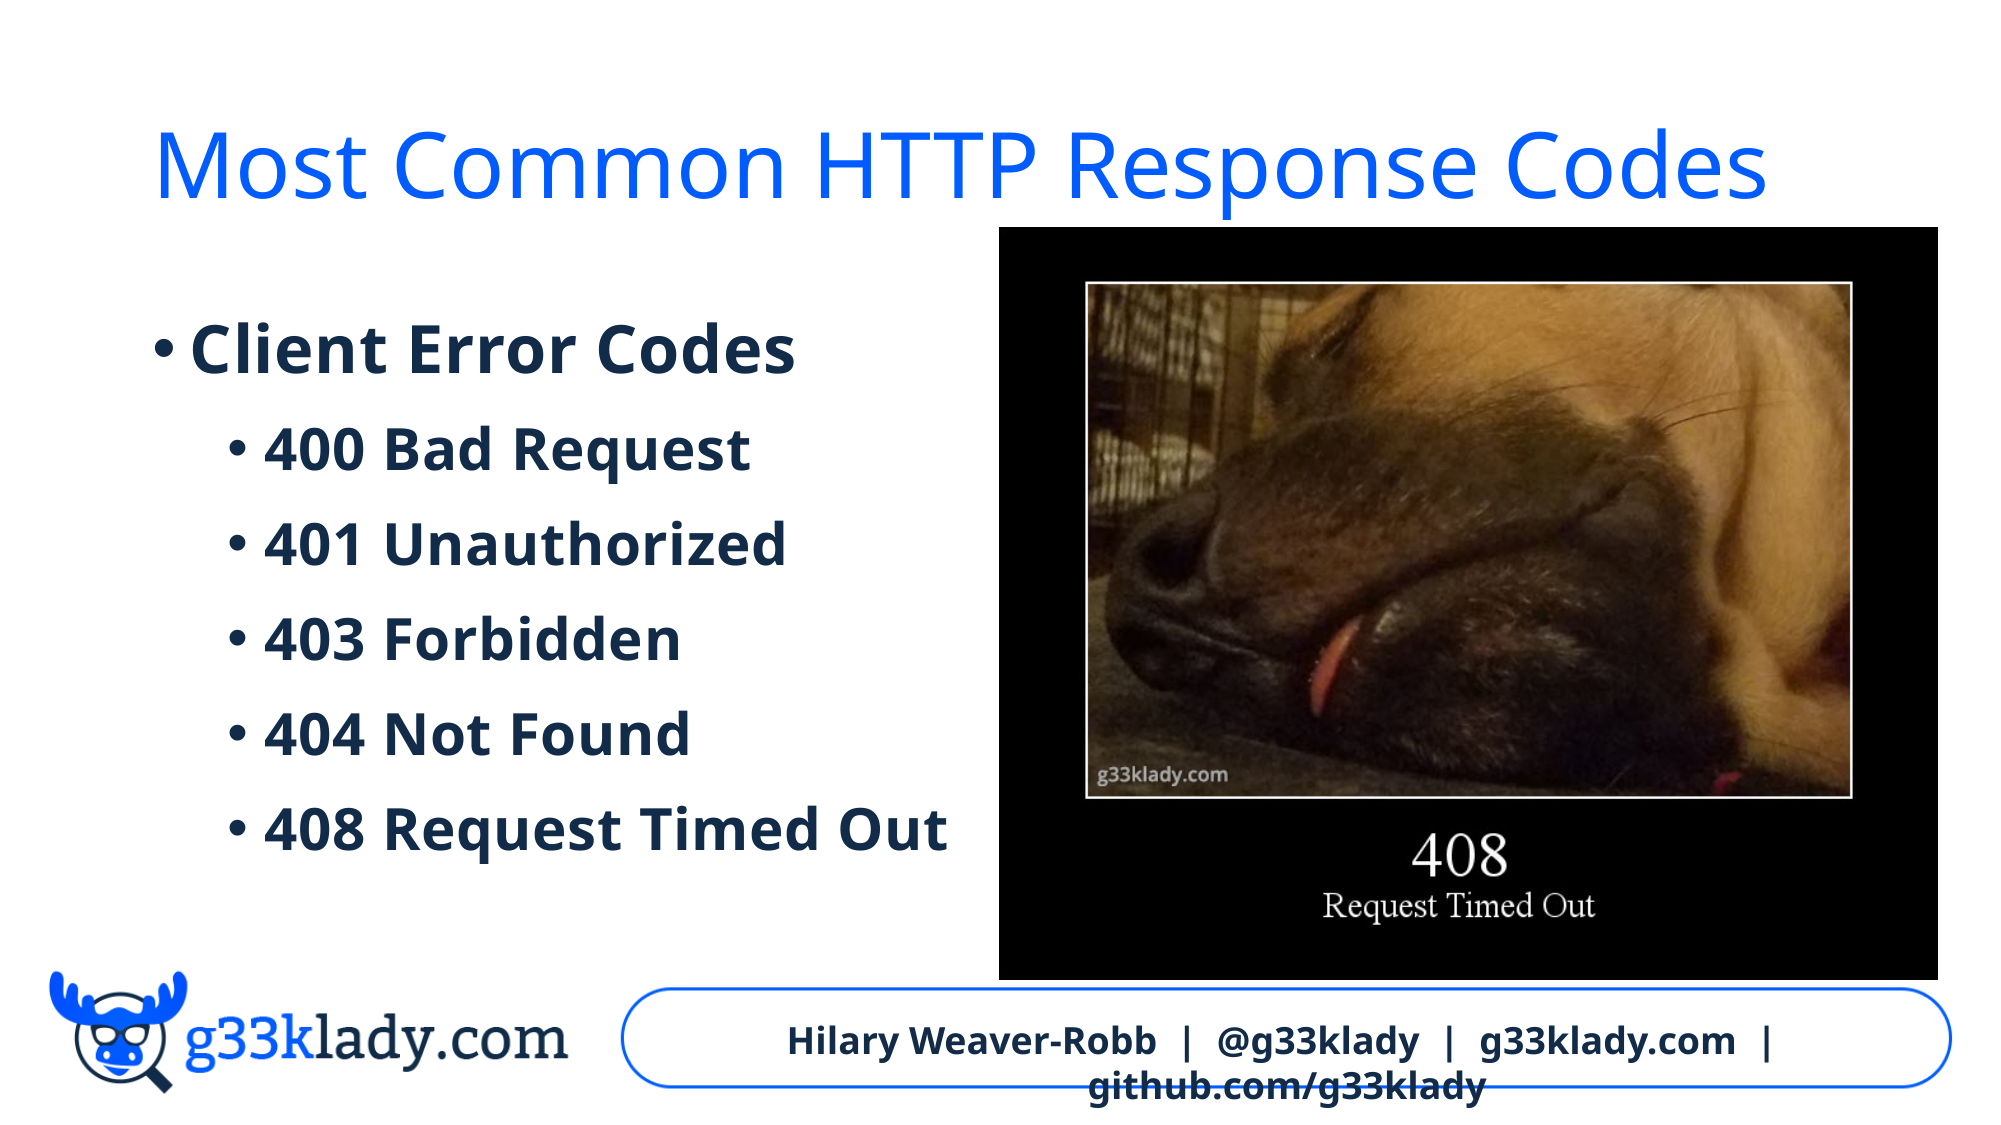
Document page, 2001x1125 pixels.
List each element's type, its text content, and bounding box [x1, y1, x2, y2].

title Most Common HTTP Response Codes [137, 59, 1863, 278]
footer Hilary Weaver-Robb | @g33klady | g33klady.com | github.com/g33klady [611, 1009, 1964, 1070]
picture [0, 0, 2000, 1125]
list Client Error Codes 400 Bad Request 401 Unauthorized 403 Forbidden 404 Not Found 408 Request Timed Out [137, 299, 999, 980]
